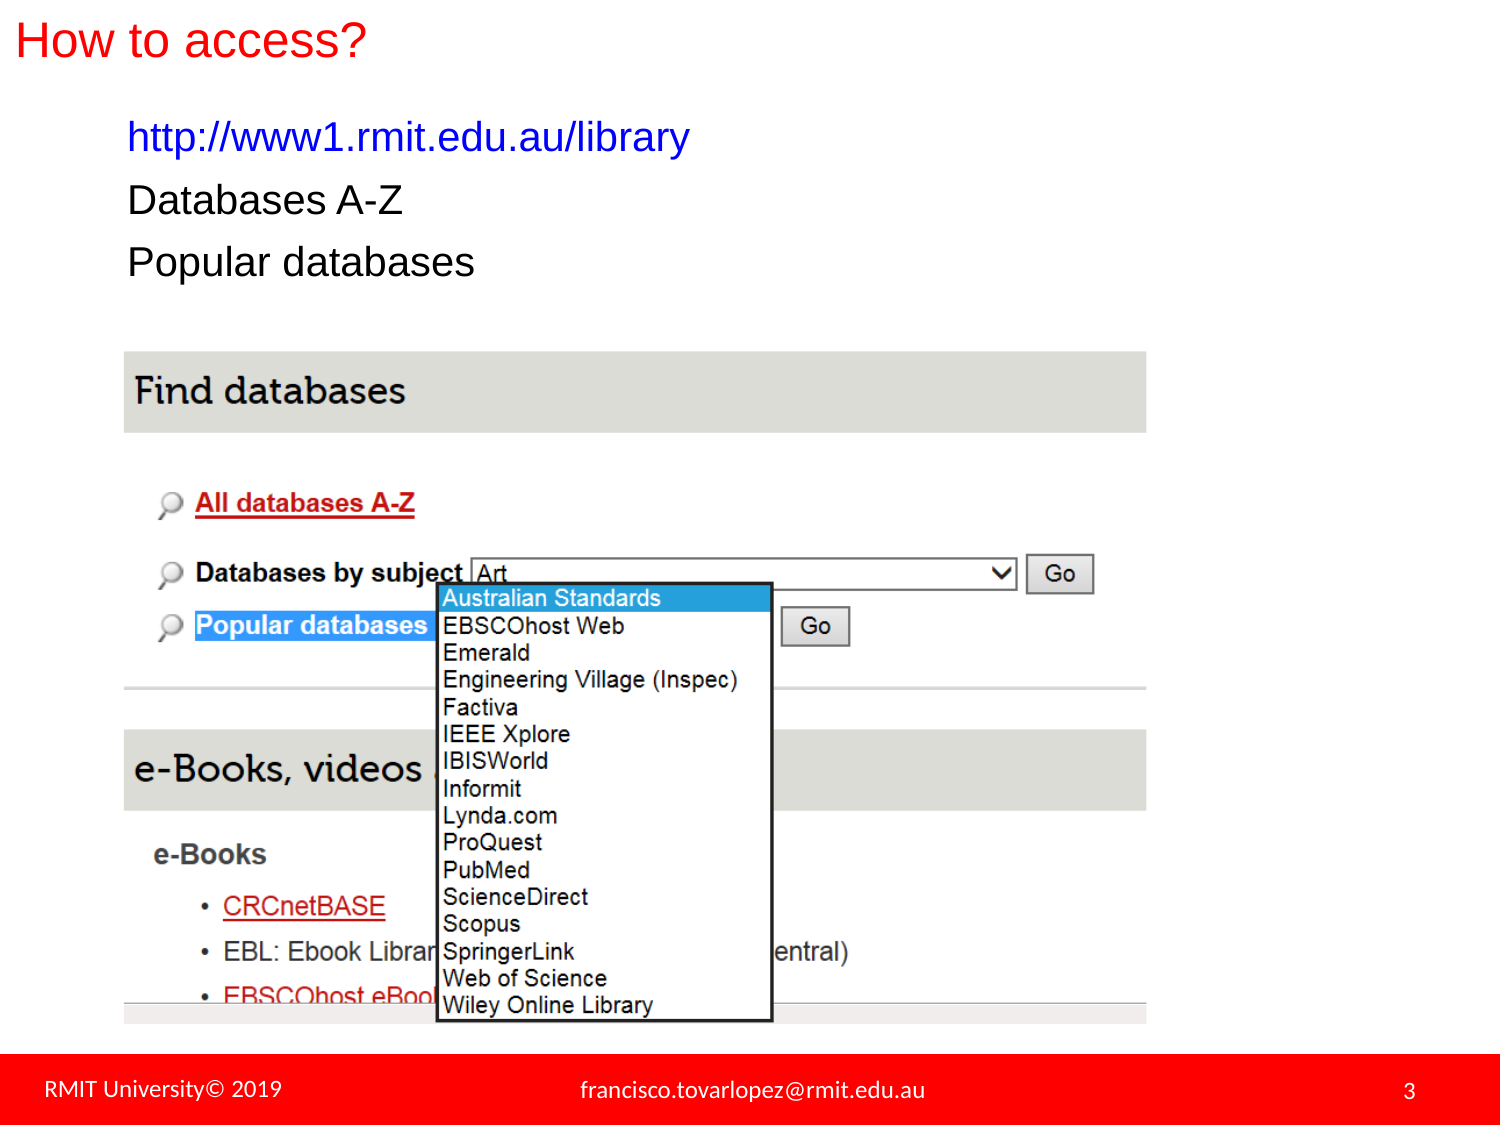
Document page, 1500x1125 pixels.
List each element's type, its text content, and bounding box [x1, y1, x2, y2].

slide_number 3 [1080, 1071, 1431, 1108]
text_box [0, 1052, 1500, 1125]
text_box RMIT University© 2019 [29, 1069, 380, 1106]
text_box francisco.tovarlopez@rmit.edu.au [439, 1071, 1068, 1107]
text_box How to access? [0, 0, 951, 75]
text_box http://www1.rmit.edu.au/library Databases A-Z Popular databases [112, 102, 750, 293]
picture [123, 349, 1147, 1024]
